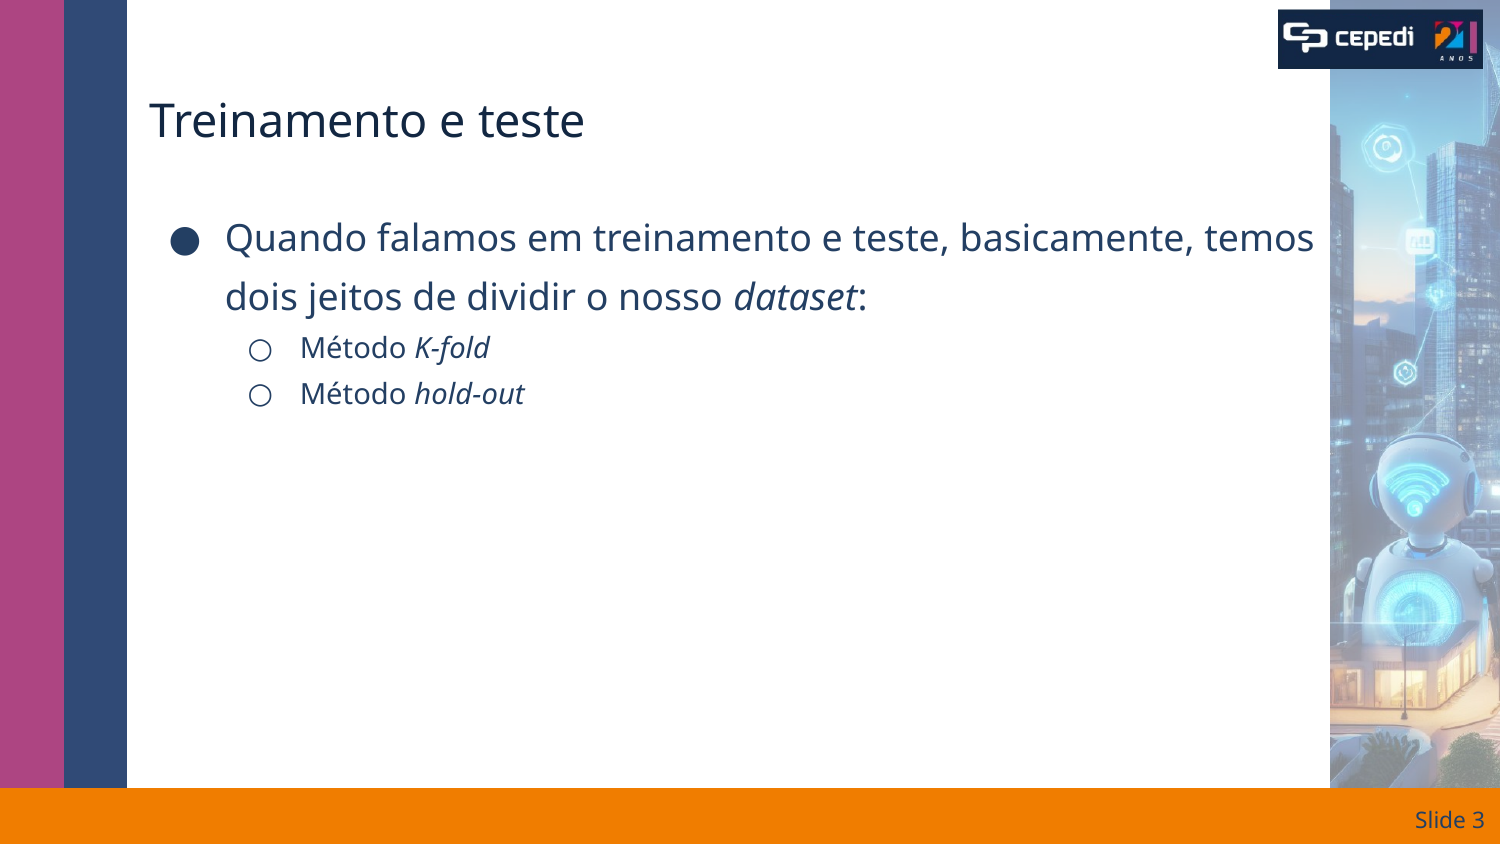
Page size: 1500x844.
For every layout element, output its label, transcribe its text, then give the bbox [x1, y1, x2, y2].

picture [0, 0, 1500, 844]
slide_number Slide ‹#› [1277, 789, 1500, 844]
title Treinamento e teste [134, 72, 1339, 167]
list Quando falamos em treinamento e teste, basicamente, temos dois jeitos de dividir o nosso dataset: Método K-fold Método hold-out [134, 189, 1339, 750]
